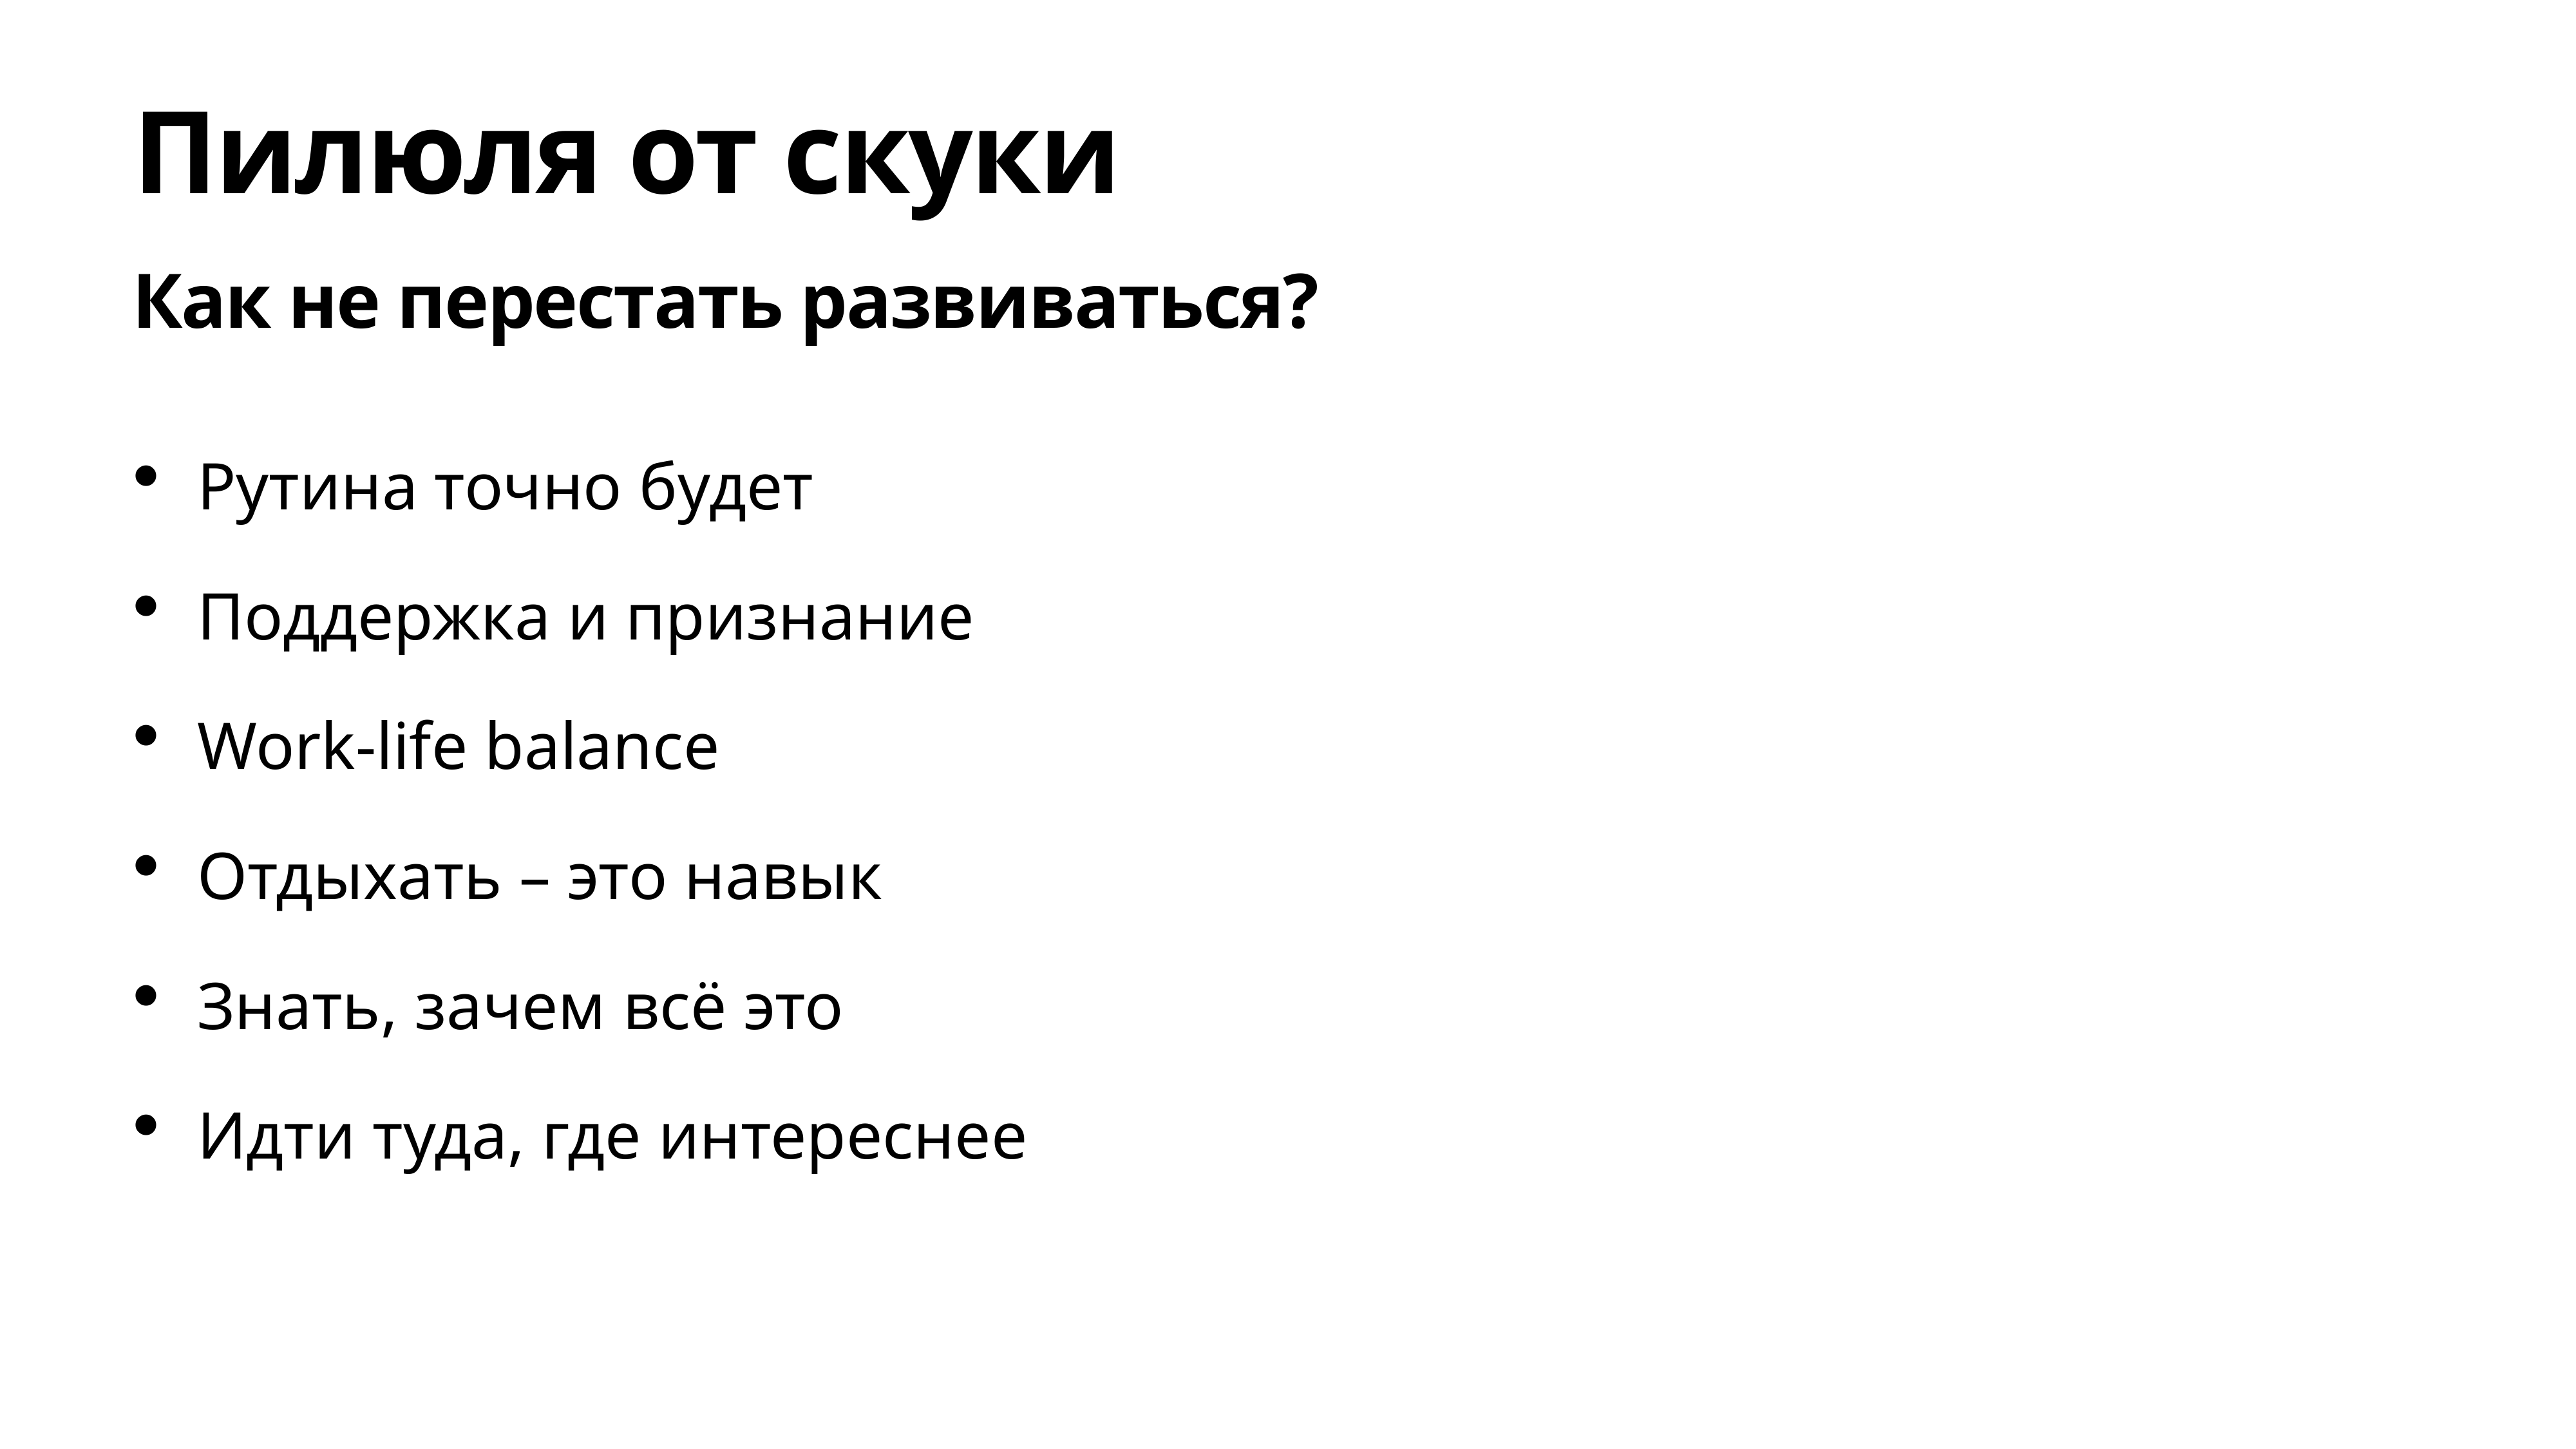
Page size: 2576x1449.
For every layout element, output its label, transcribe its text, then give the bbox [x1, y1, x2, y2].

list Рутина точно будет Поддержка и признание Work-life balance Отдыхать – это навык Знать, зачем всё это Идти туда, где интереснее [127, 448, 2449, 1321]
list Как не перестать развиваться? [127, 265, 2449, 365]
title Пилюля от скуки [127, 100, 2449, 252]
